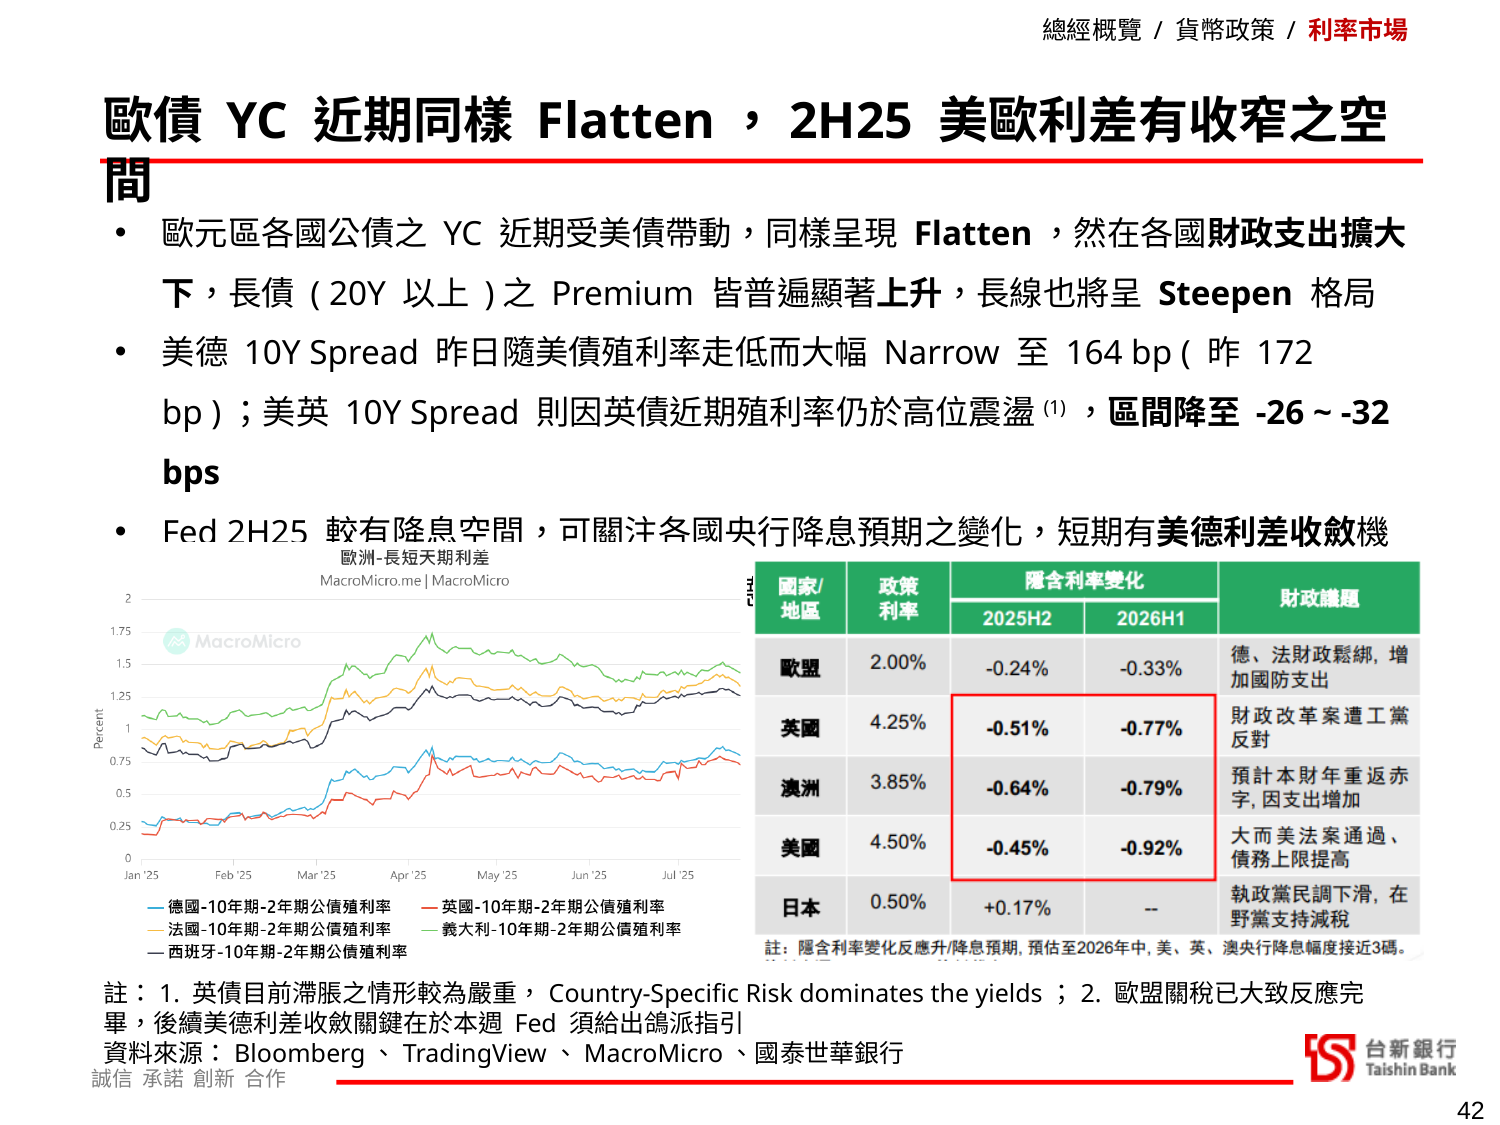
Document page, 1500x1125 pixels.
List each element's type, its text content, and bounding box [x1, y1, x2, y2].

slide_number 42 [1423, 1087, 1500, 1123]
picture [1305, 1034, 1456, 1082]
picture [81, 542, 748, 977]
text_box 歐債 YC 近期同樣 Flatten，2H25 美歐利差有收窄之空間 [88, 81, 1424, 217]
text_box 歐元區各國公債之 YC 近期受美債帶動，同樣呈現 Flatten，然在各國財政支出擴大下，長債 ( 20Y 以上 )之 Premium 皆普遍顯著上升，長線也將呈 Steepen 格局 美德 10Y Spread 昨日隨美債殖利率走低而大幅 Narrow 至 164 bp ( 昨 172 bp )；美英 10Y Spread 則因英債近期殖利率仍於高位震盪(1)，區間降至 -26 ~ -32 bps Fed 2H25 較有降息空間，可關注各國央行降息預期之變化，短期有美德利差收斂機會(2)，中長線有美英利差擴大機會，然德債、英債非 24 小時開盤，須注意流動性 [100, 184, 1424, 558]
text_box 總經概覽 / 貨幣政策 / 利率市場 [702, 7, 1424, 52]
picture [752, 558, 1424, 961]
text_box 註：1. 英債目前滯脹之情形較為嚴重，Country-Specific Risk dominates the yields；2. 歐盟關稅已大致反應完畢，後續美德利差收斂關鍵在於本週 Fed 須給出鴿派指引 資料來源：Bloomberg、TradingView、MacroMicro、國泰世華銀行 [88, 966, 1424, 1075]
